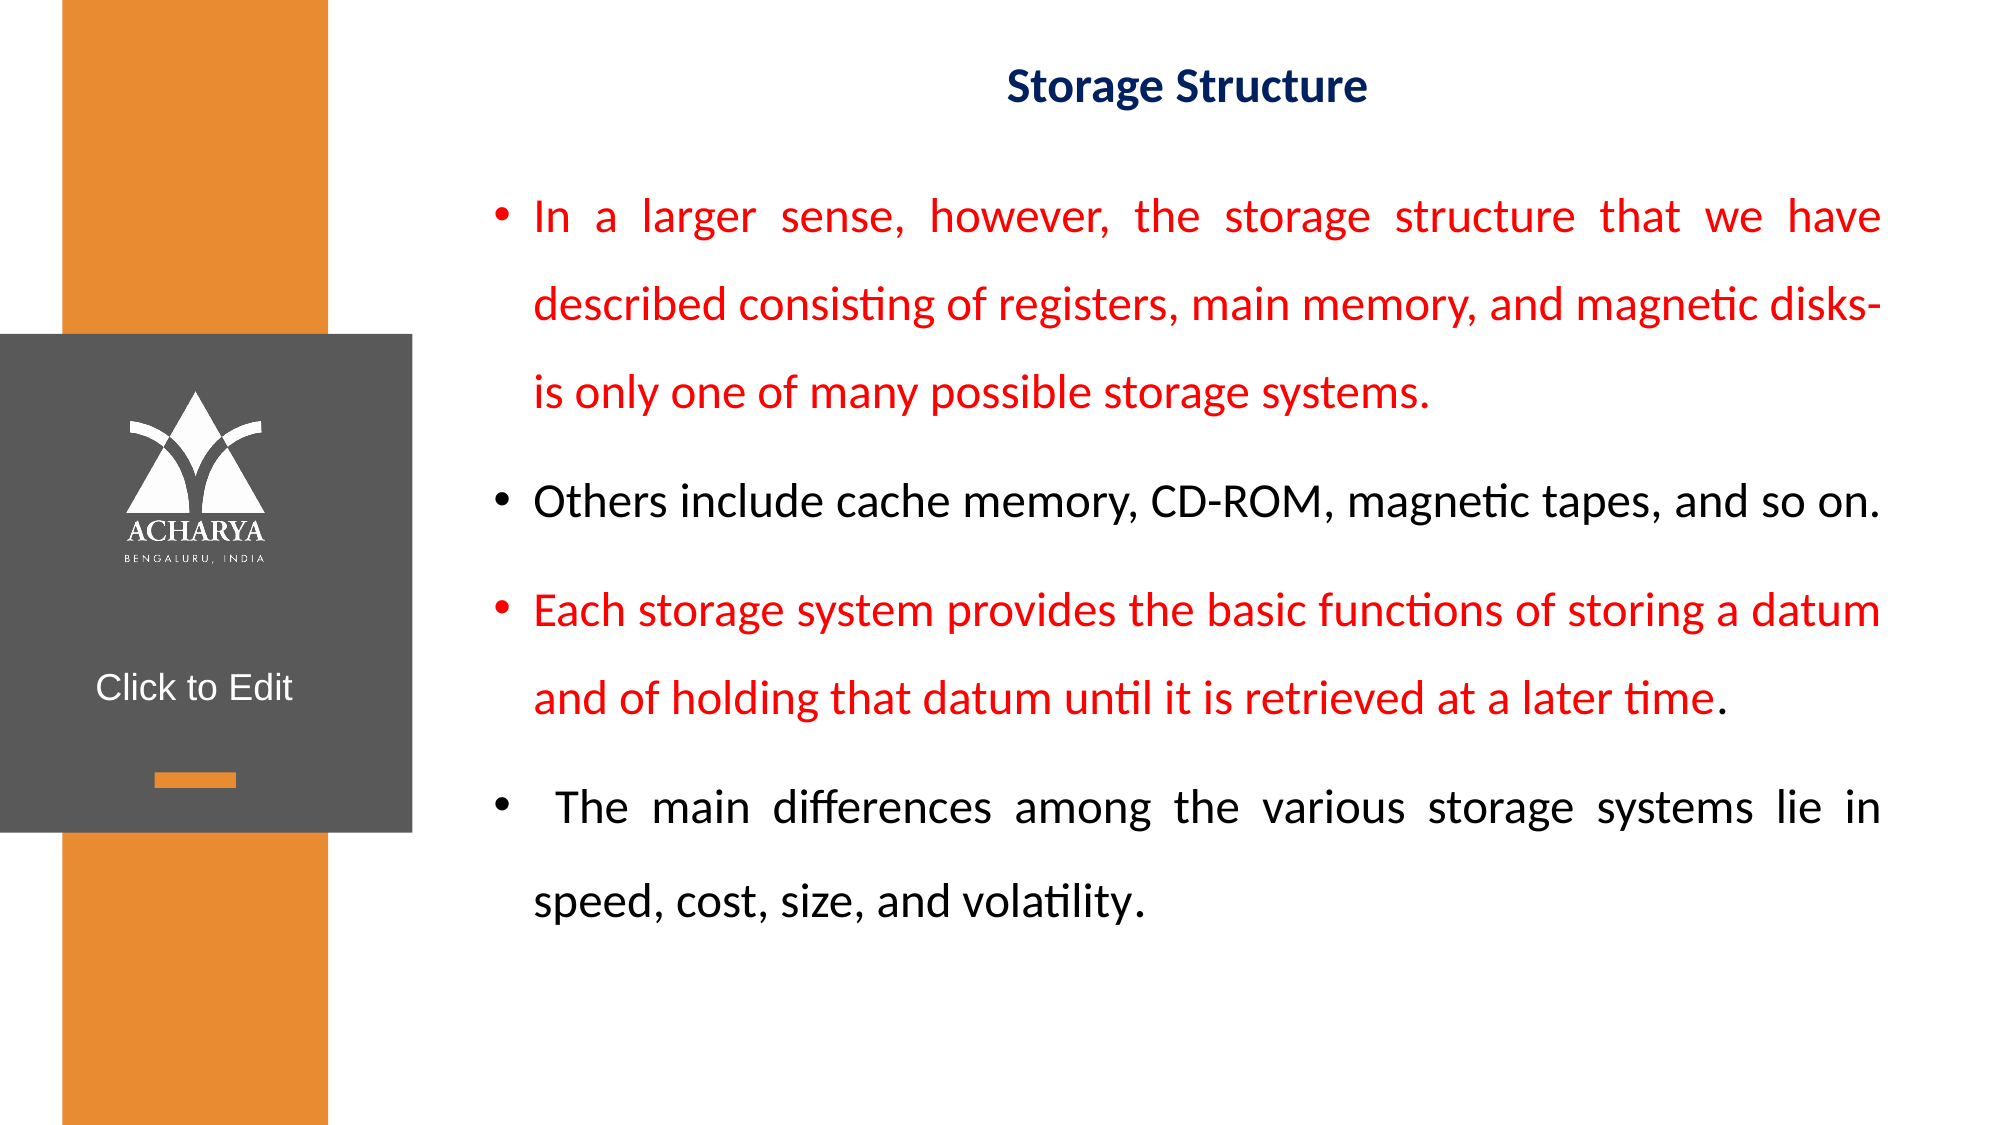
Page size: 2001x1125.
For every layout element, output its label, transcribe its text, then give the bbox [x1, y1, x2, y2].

picture [125, 391, 265, 564]
title Storage Structure [478, 41, 1897, 132]
list In a larger sense, however, the storage structure that we have described consisting of registers, main memory, and magnetic disks-is only one of many possible storage systems. Others include cache memory, CD-ROM, magnetic tapes, and so on. Each storage system provides the basic functions of storing a datum and of holding that datum until it is retrieved at a later time. The main differences among the various storage systems lie in speed, cost, size, and volatility. [478, 146, 1899, 968]
